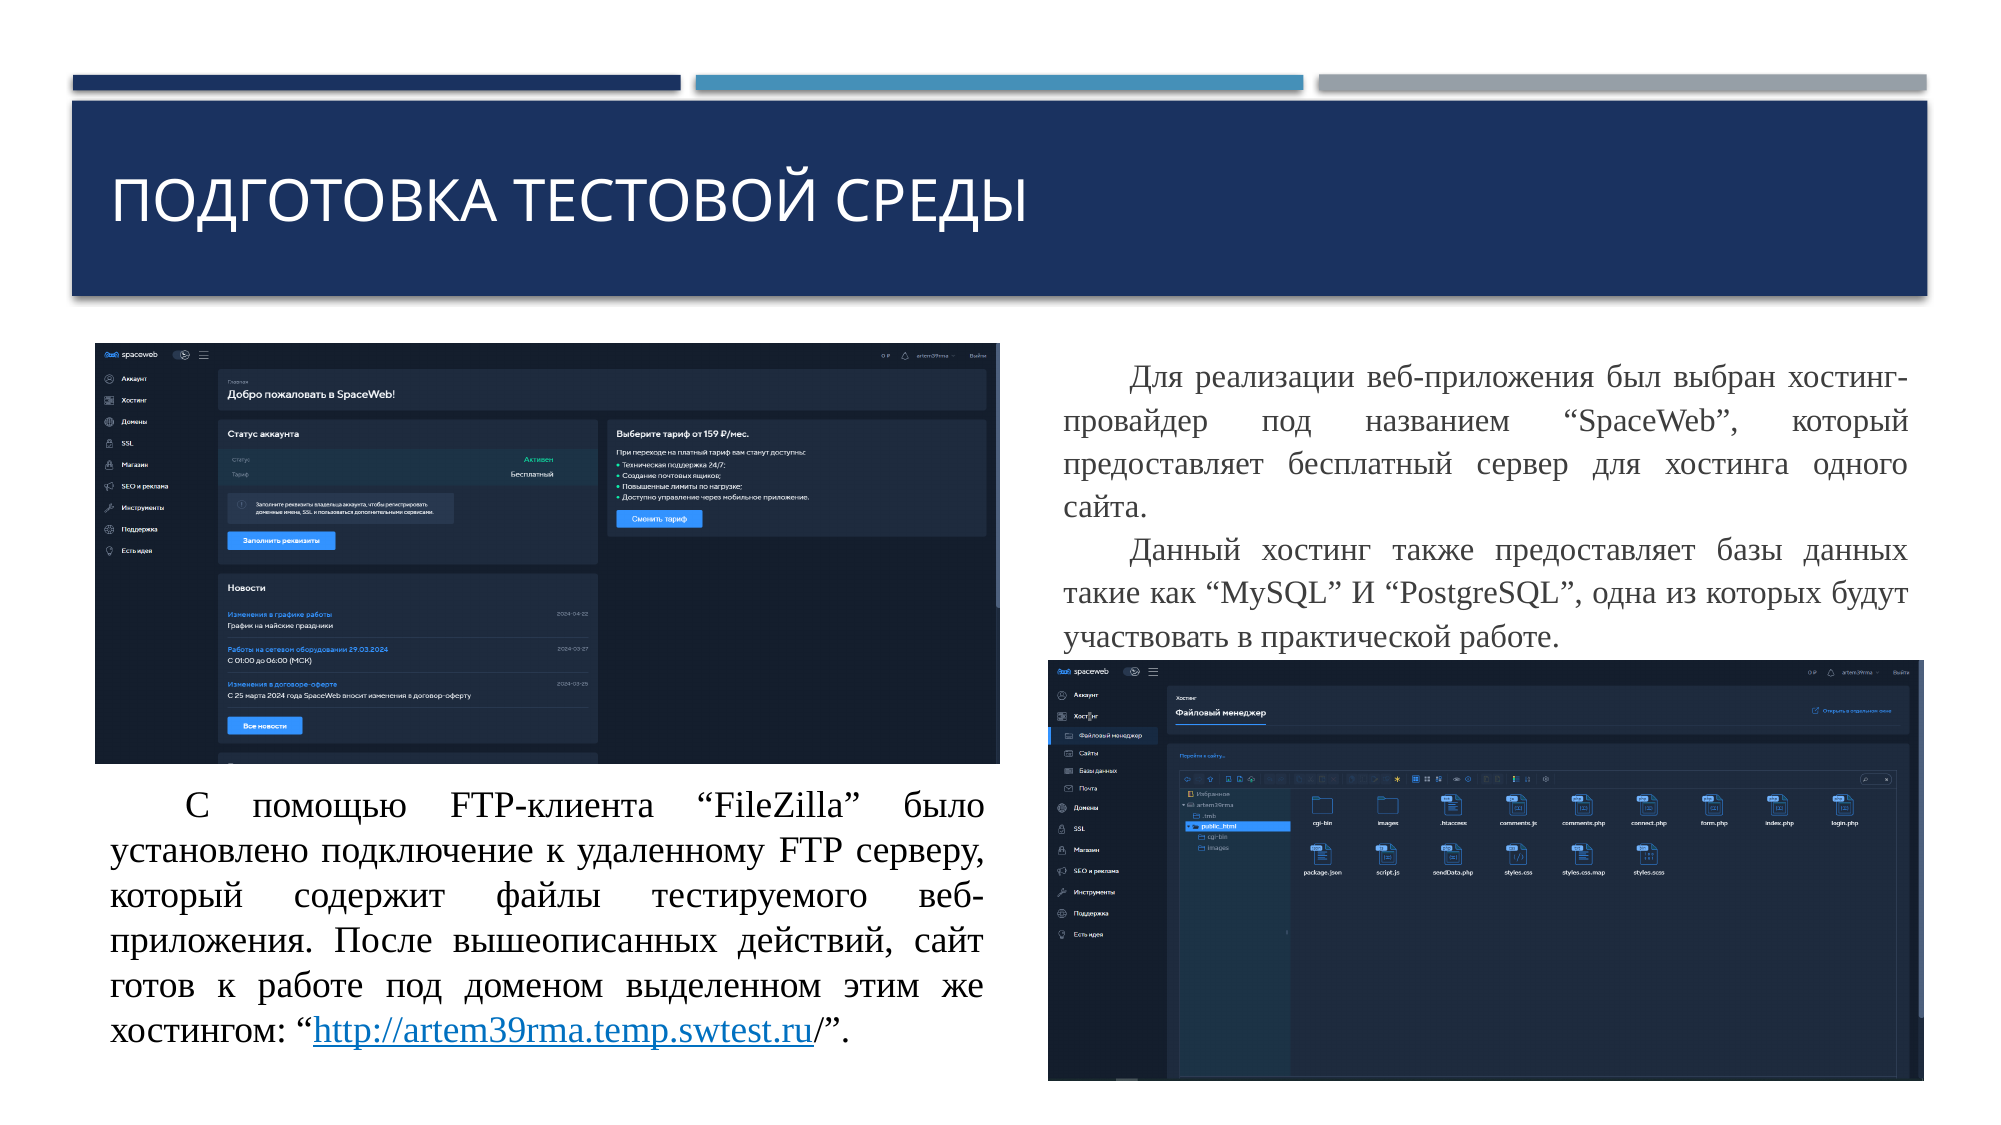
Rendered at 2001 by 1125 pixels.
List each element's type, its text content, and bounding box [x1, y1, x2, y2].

list Для реализации веб-приложения был выбран хостинг-провайдер под названием “SpaceWeb”, который предоставляет бесплатный сервер для хостинга одного сайта. Данный хостинг также предоставляет базы данных такие как “MySQL” И “PostgreSQL”, одна из которых будут участвовать в практической работе. [1048, 343, 1924, 659]
text_box С помощью FTP-клиента “FileZilla” было установлено подключение к удаленному FTP серверу, который содержит файлы тестируемого веб-приложения. После вышеописанных действий, сайт готов к работе под доменом выделенном этим же хостингом: “http://artem39rma.temp.swtest.ru/”. [95, 773, 1000, 1058]
picture [1047, 660, 1925, 1081]
picture [94, 343, 1001, 765]
title Подготовка тестовой среды [95, 115, 1905, 282]
